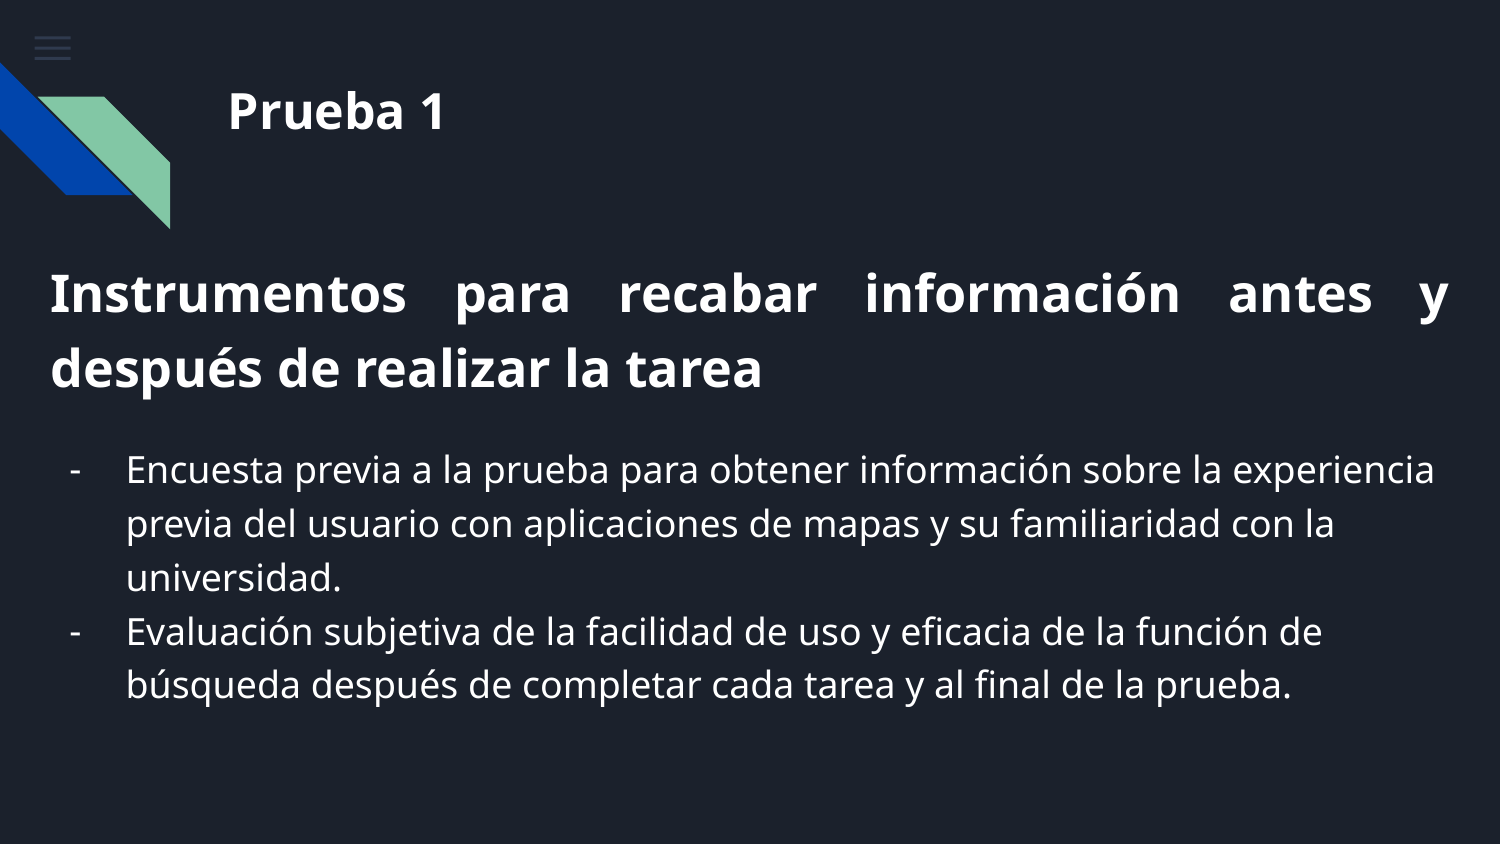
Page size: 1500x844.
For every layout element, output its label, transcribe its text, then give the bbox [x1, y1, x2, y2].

title Prueba 1 [212, 64, 1368, 215]
text_box Encuesta previa a la prueba para obtener información sobre la experiencia previa del usuario con aplicaciones de mapas y su familiaridad con la universidad. Evaluación subjetiva de la facilidad de uso y eficacia de la función de búsqueda después de completar cada tarea y al final de la prueba. [35, 421, 1465, 722]
text_box Instrumentos para recabar información antes y después de realizar la tarea [35, 233, 1465, 414]
